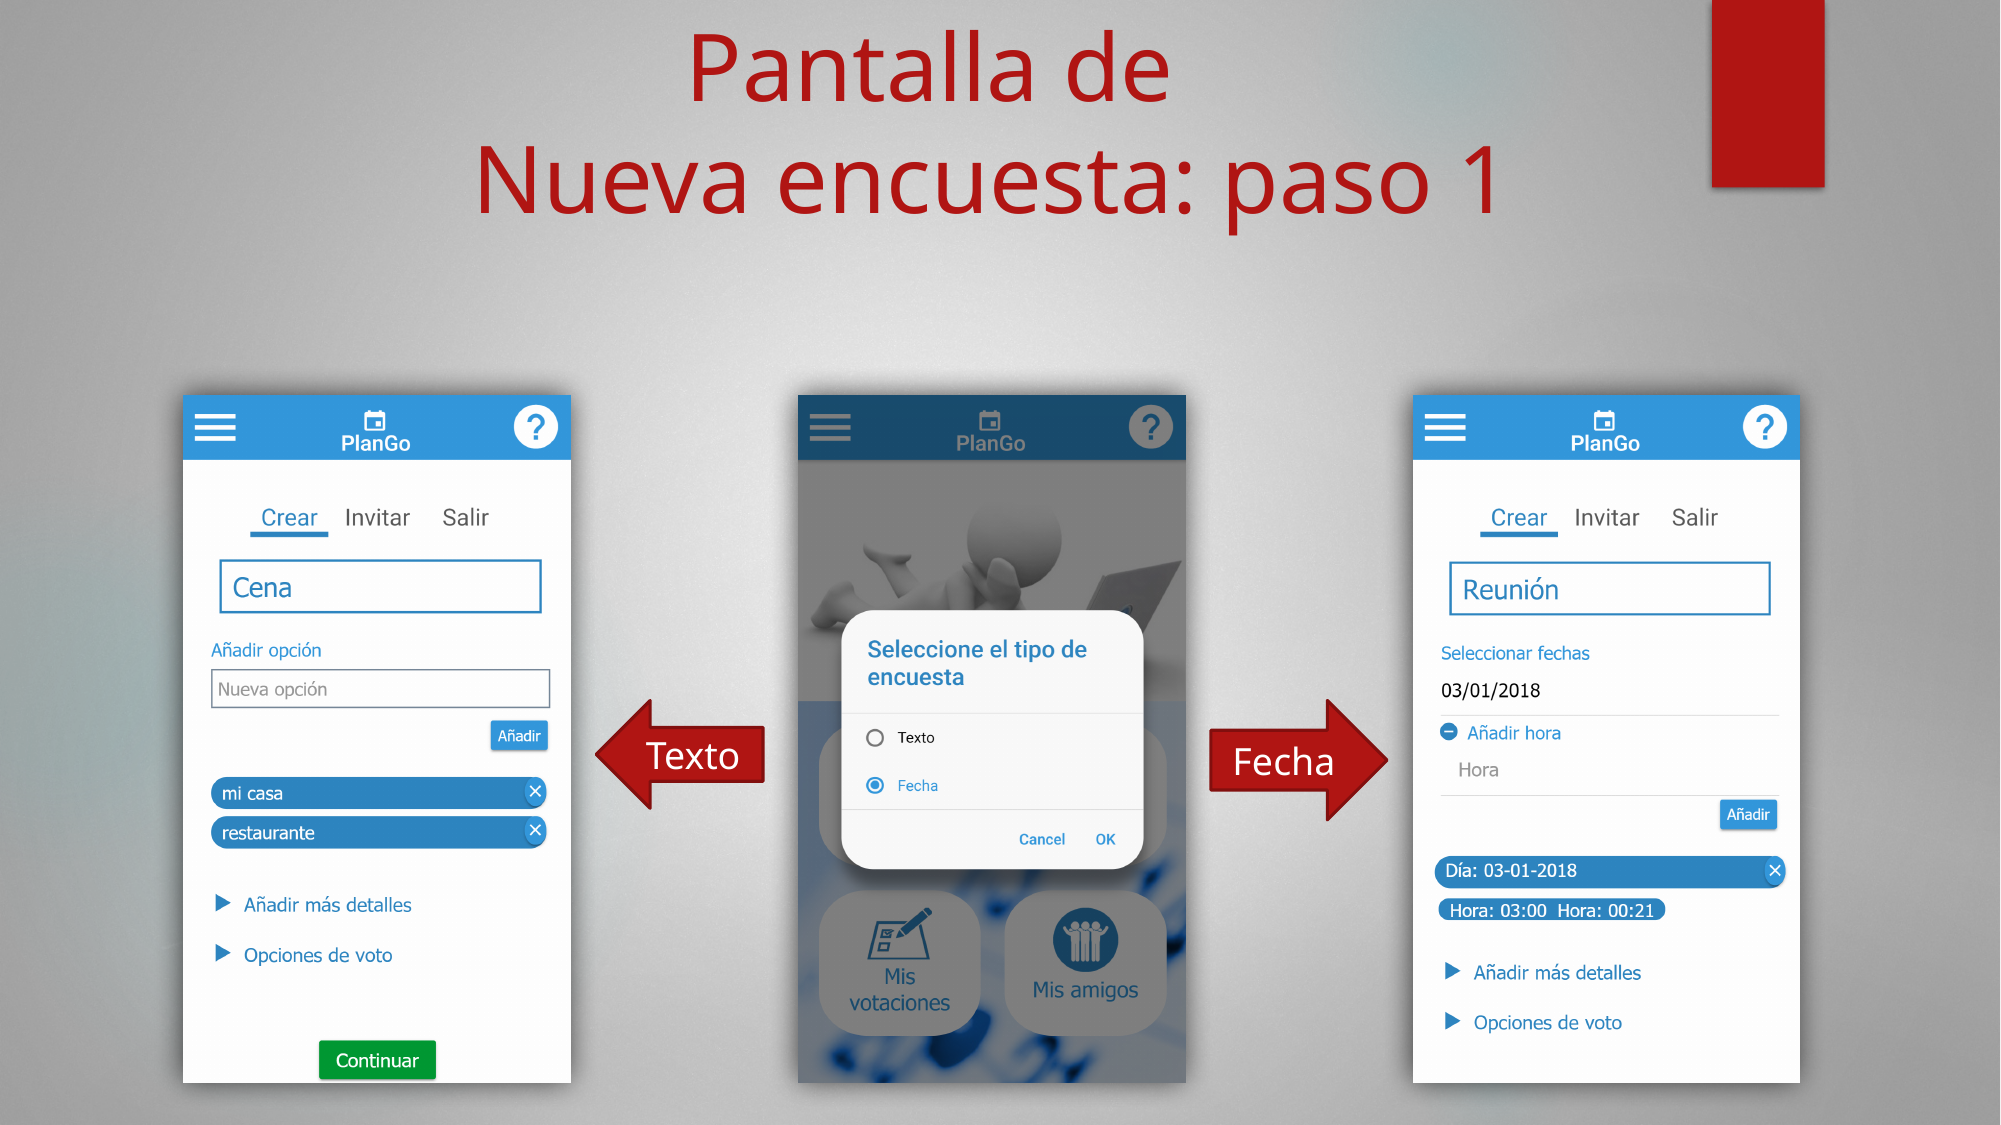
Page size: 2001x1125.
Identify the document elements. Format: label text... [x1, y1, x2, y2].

text_box Fecha [1209, 699, 1389, 822]
text_box Texto [595, 699, 765, 810]
picture [798, 395, 1186, 1083]
picture [1411, 395, 1800, 1125]
title Pantalla de Nueva encuesta: paso 1 [66, 0, 1917, 243]
picture [0, 395, 663, 1125]
